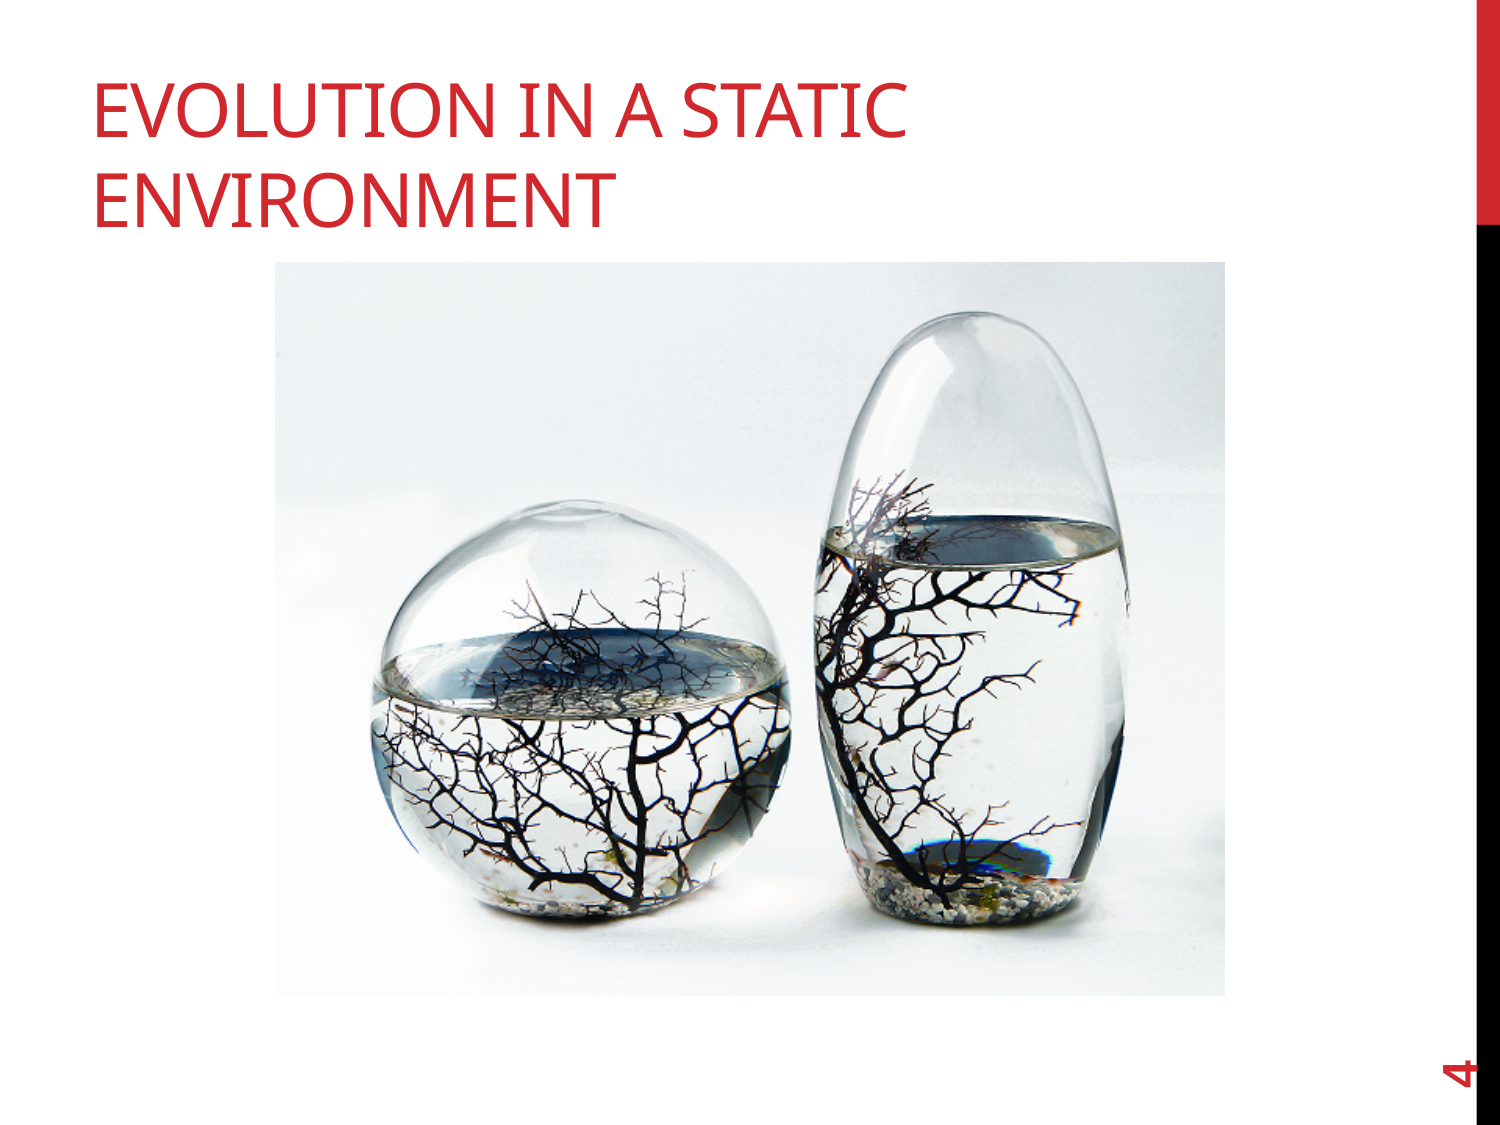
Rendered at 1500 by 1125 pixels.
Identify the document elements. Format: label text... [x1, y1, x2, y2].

slide_number 4 [1427, 887, 1488, 1104]
picture [274, 261, 1226, 996]
title Evolution in a static environment [75, 25, 1025, 250]
